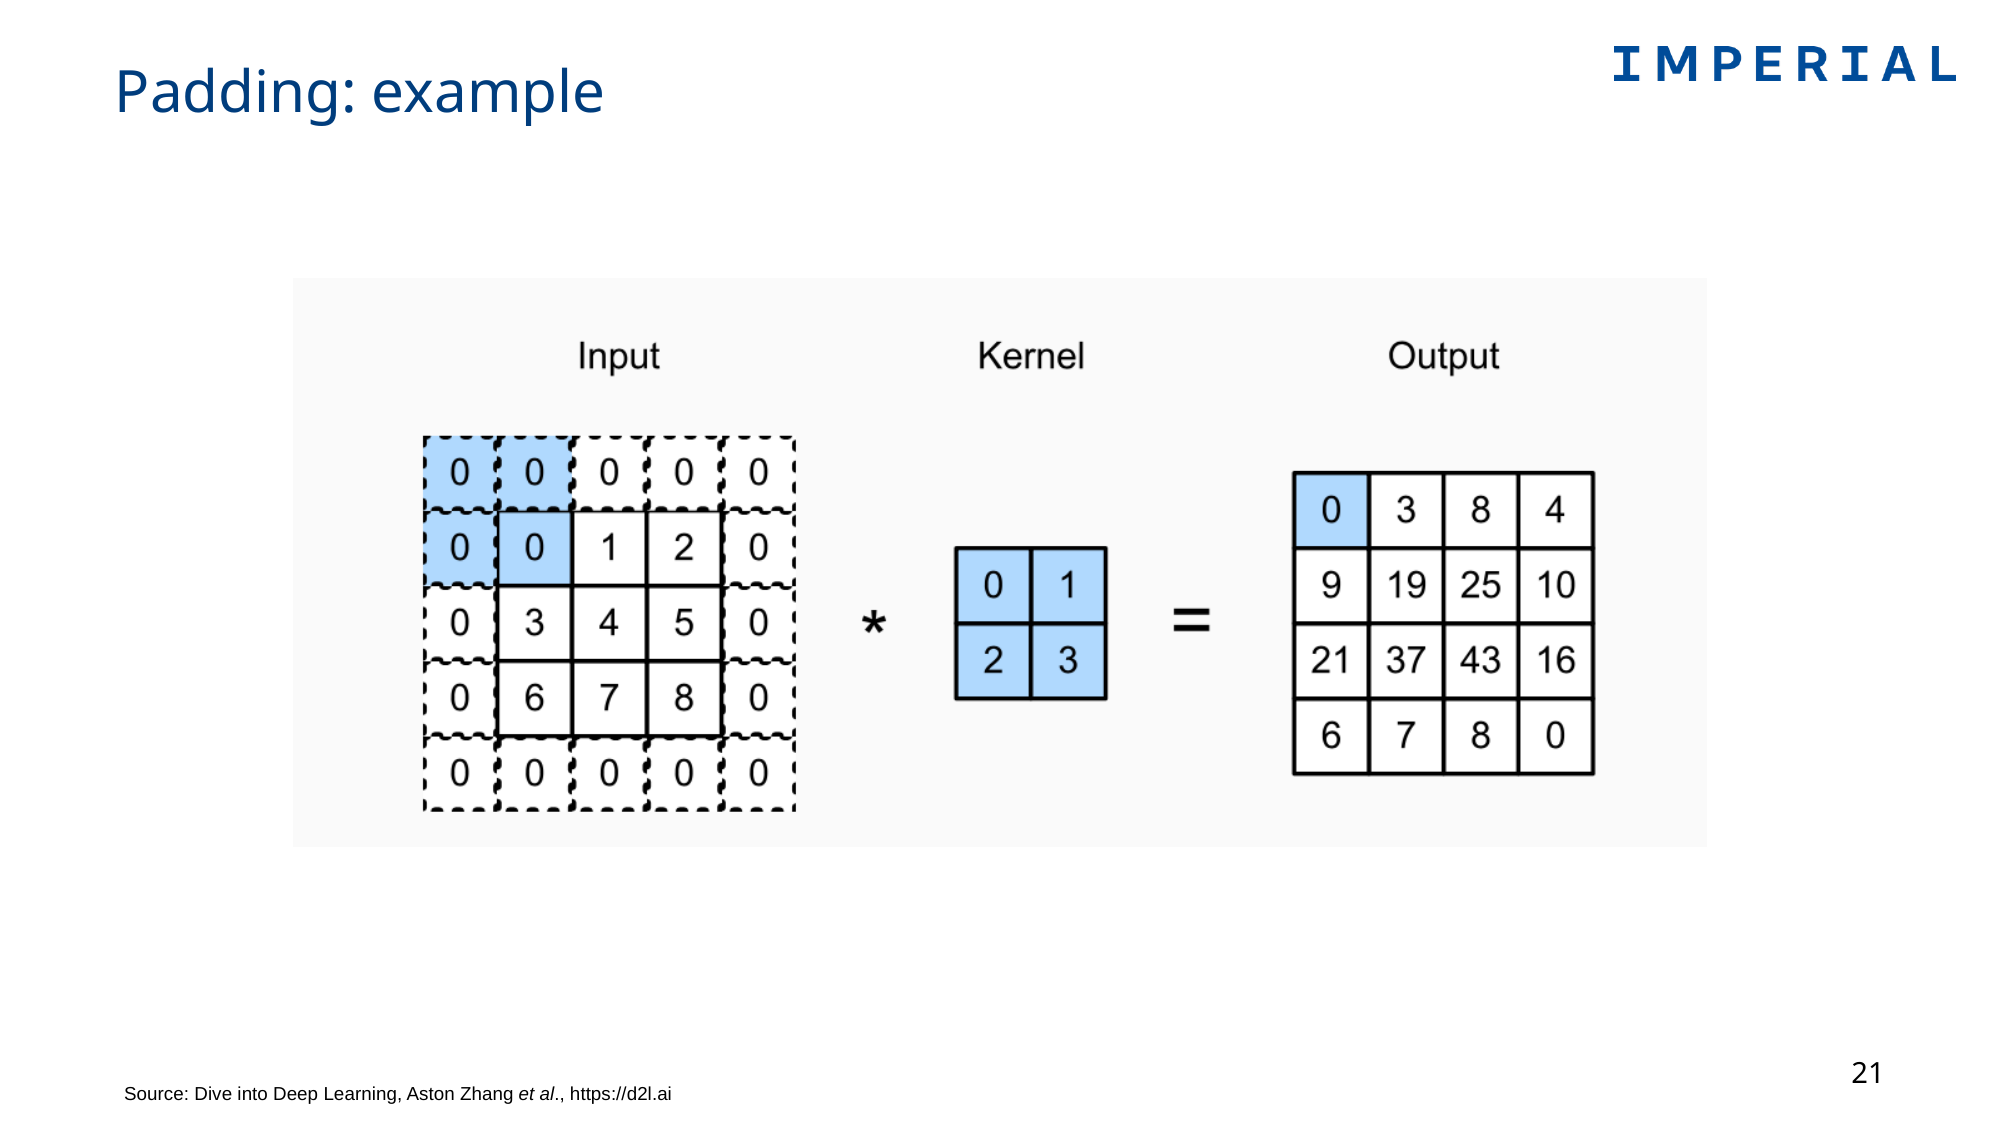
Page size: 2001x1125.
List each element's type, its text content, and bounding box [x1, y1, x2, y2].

text_box Source: Dive into Deep Learning, Aston Zhang et al., https://d2l.ai [109, 1074, 700, 1112]
picture [1900, 46, 1956, 81]
picture [293, 278, 1707, 847]
slide_number 21 [1433, 1046, 1901, 1103]
title Padding: example [99, 0, 1900, 184]
